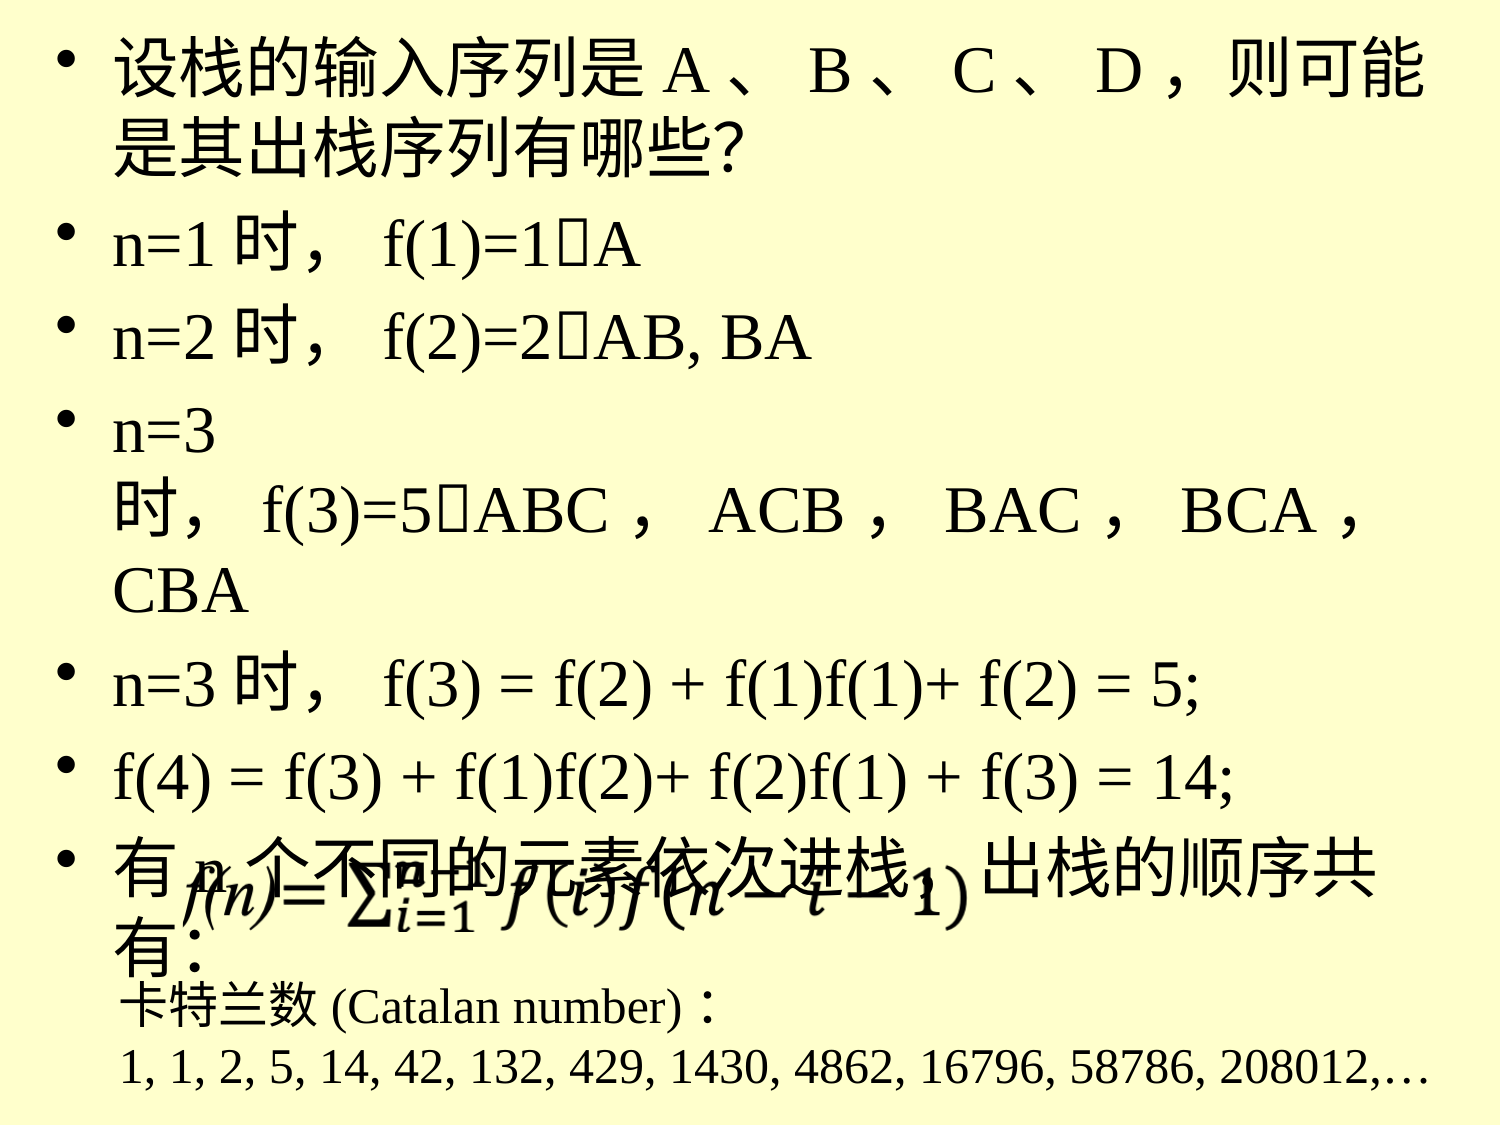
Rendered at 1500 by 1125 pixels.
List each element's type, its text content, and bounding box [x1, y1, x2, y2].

text_box 设栈的输入序列是A、B、C、D，则可能是其出栈序列有哪些？ n=1时，f(1)=1A n=2时，f(2)=2AB, BA n=3时，f(3)=5ABC，ACB，BAC，BCA，CBA n=3时，f(3) = f(2) + f(1)f(1)+ f(2) = 5; f(4) = f(3) + f(1)f(2)+ f(2)f(1) + f(3) = 14; 有n个不同的元素依次进栈，出栈的顺序共有： [41, 18, 1459, 870]
text_box [182, 846, 1164, 932]
text_box 卡特兰数(Catalan number)： 1, 1, 2, 5, 14, 42, 132, 429, 1430, 4862, 16796, 58786, 208012,… [104, 966, 1447, 1101]
